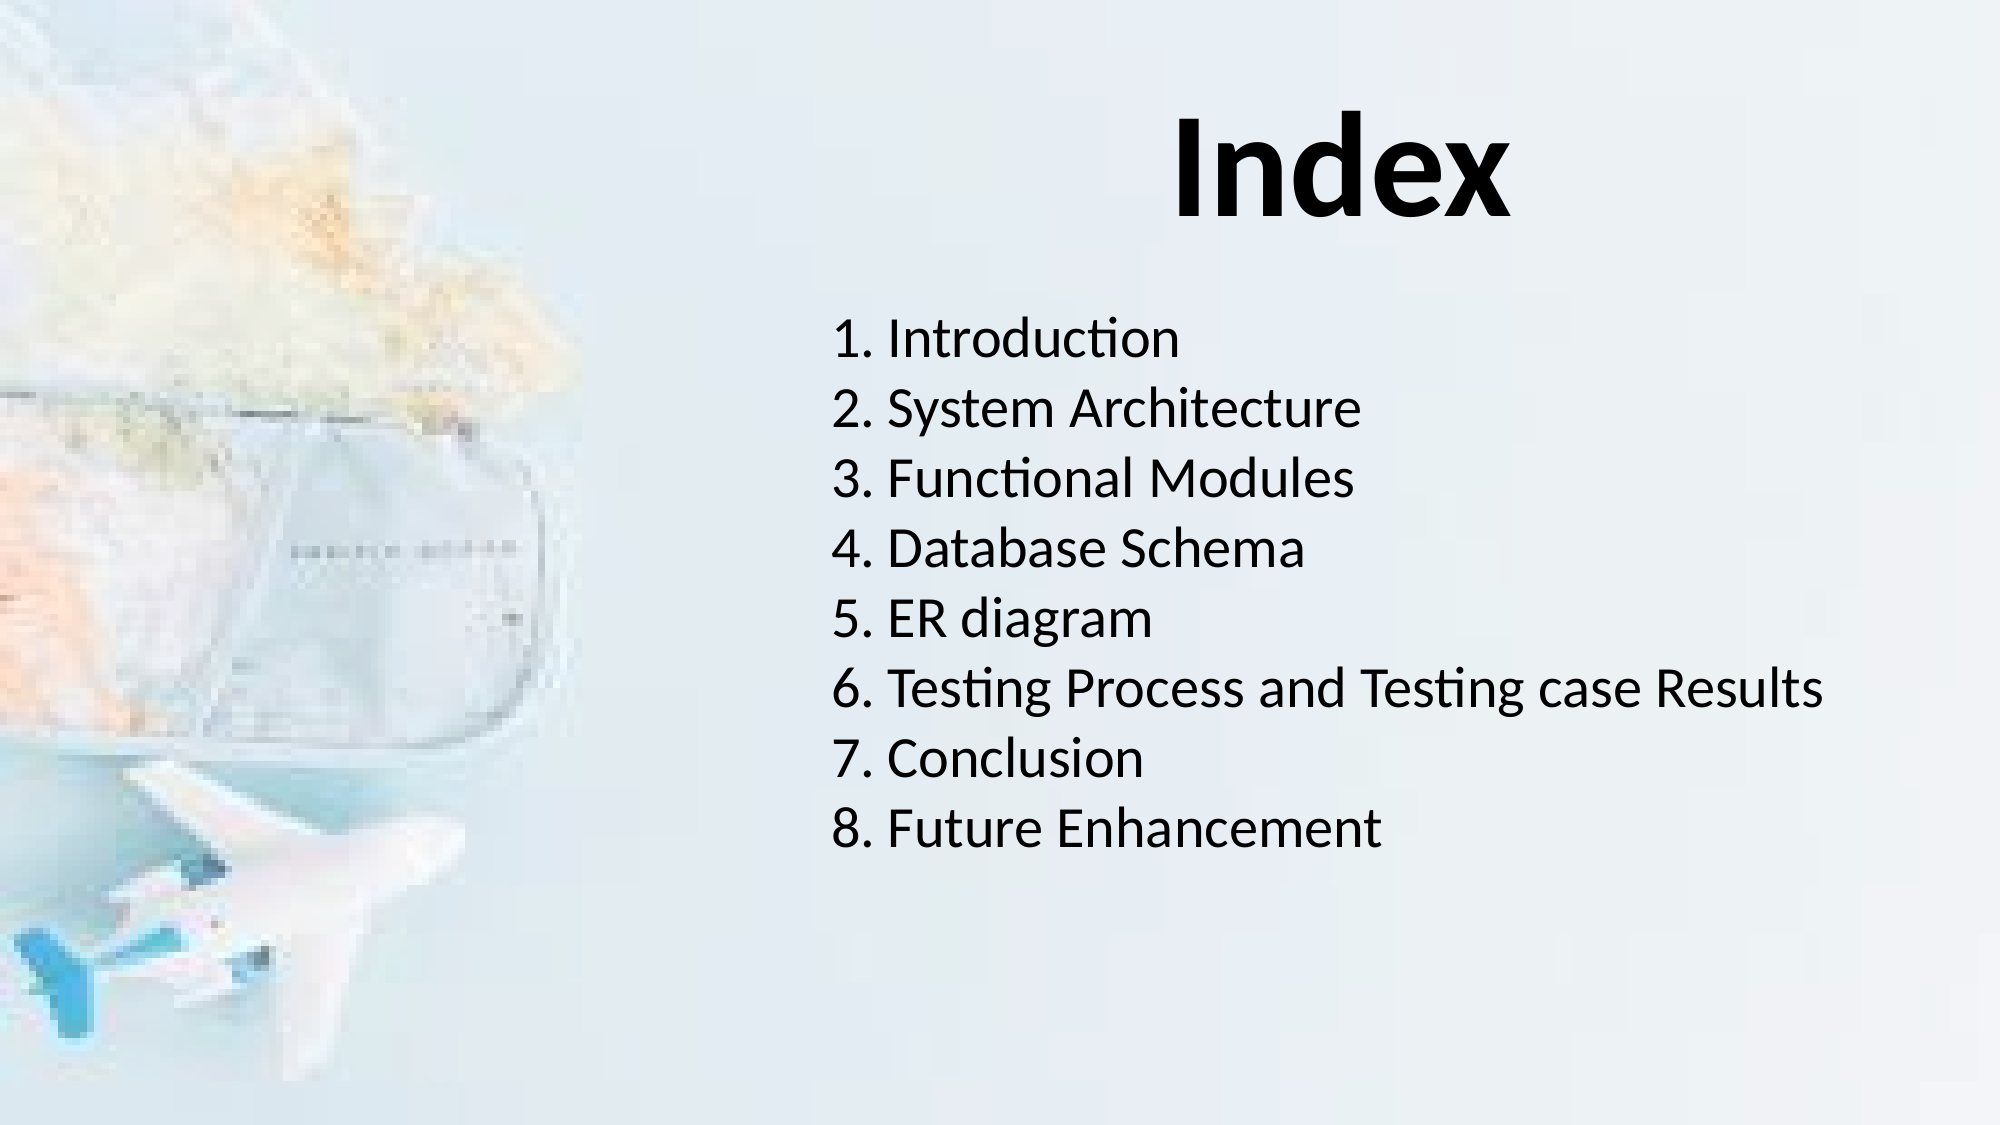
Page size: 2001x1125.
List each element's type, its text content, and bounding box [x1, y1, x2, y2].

text_box Index [1154, 59, 1528, 254]
text_box Introduction System Architecture Functional Modules Database Schema ER diagram Testing Process and Testing case Results Conclusion Future Enhancement [816, 291, 1882, 1125]
